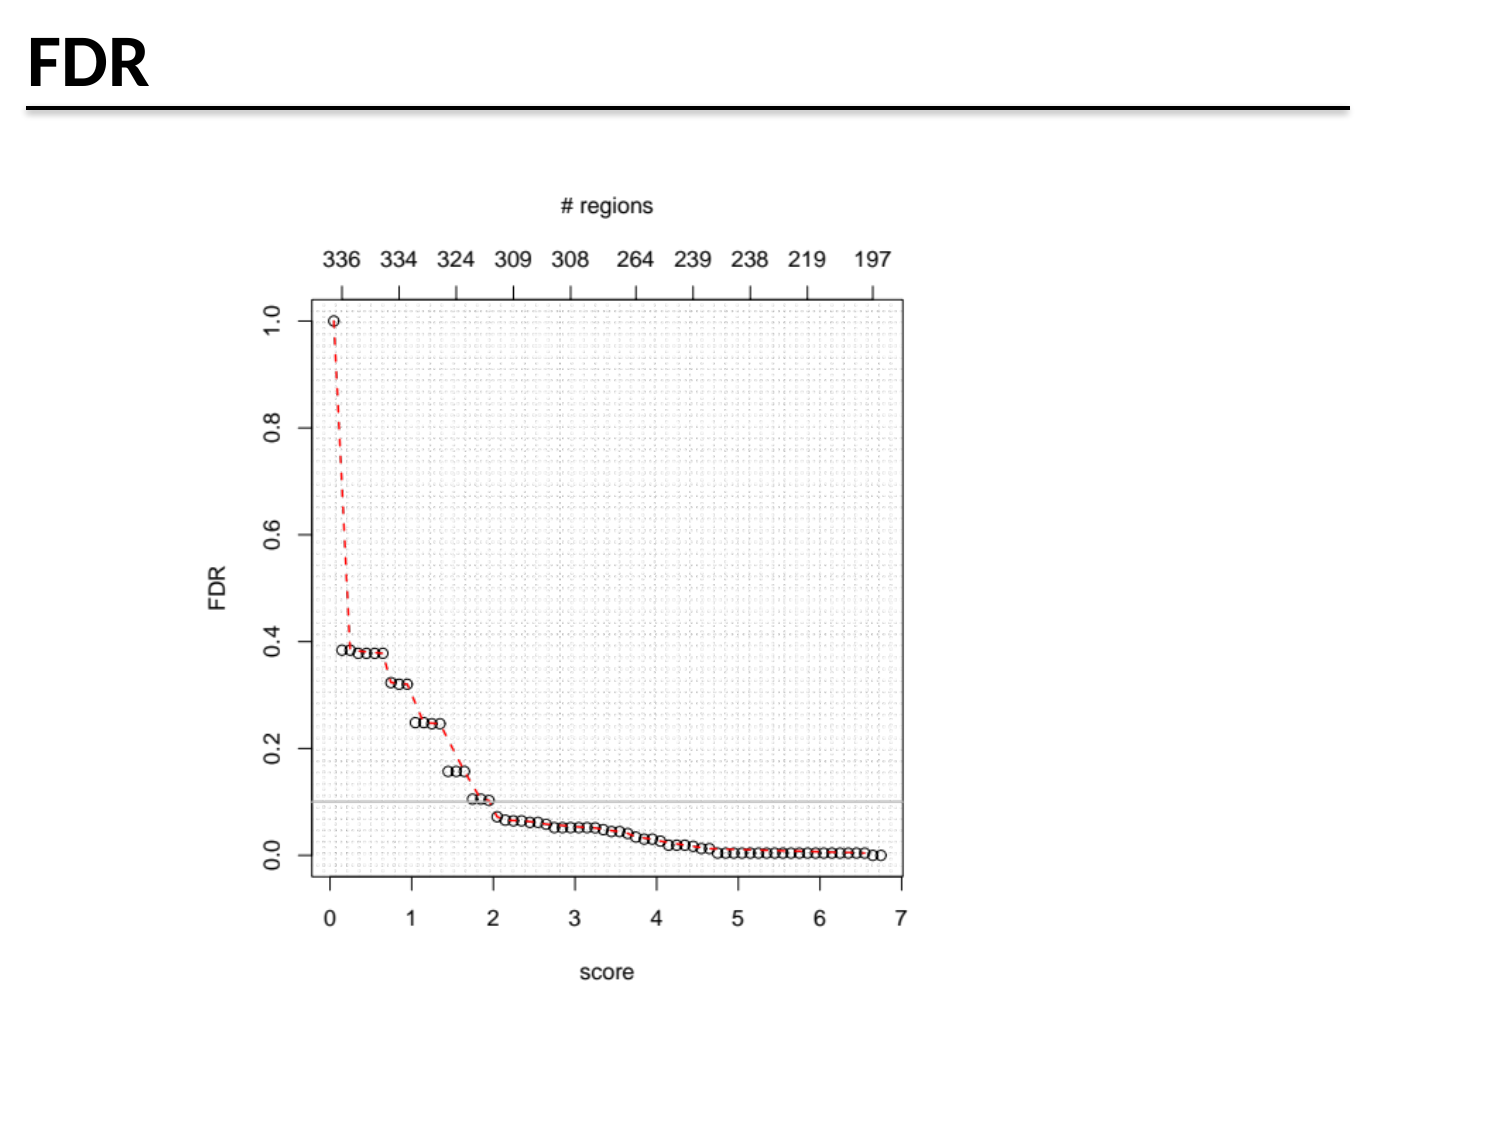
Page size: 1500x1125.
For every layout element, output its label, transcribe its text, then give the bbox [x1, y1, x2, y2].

picture [201, 0, 1351, 985]
text_box FDR [12, 4, 196, 109]
text_box FDR [1354, 4, 1363, 109]
